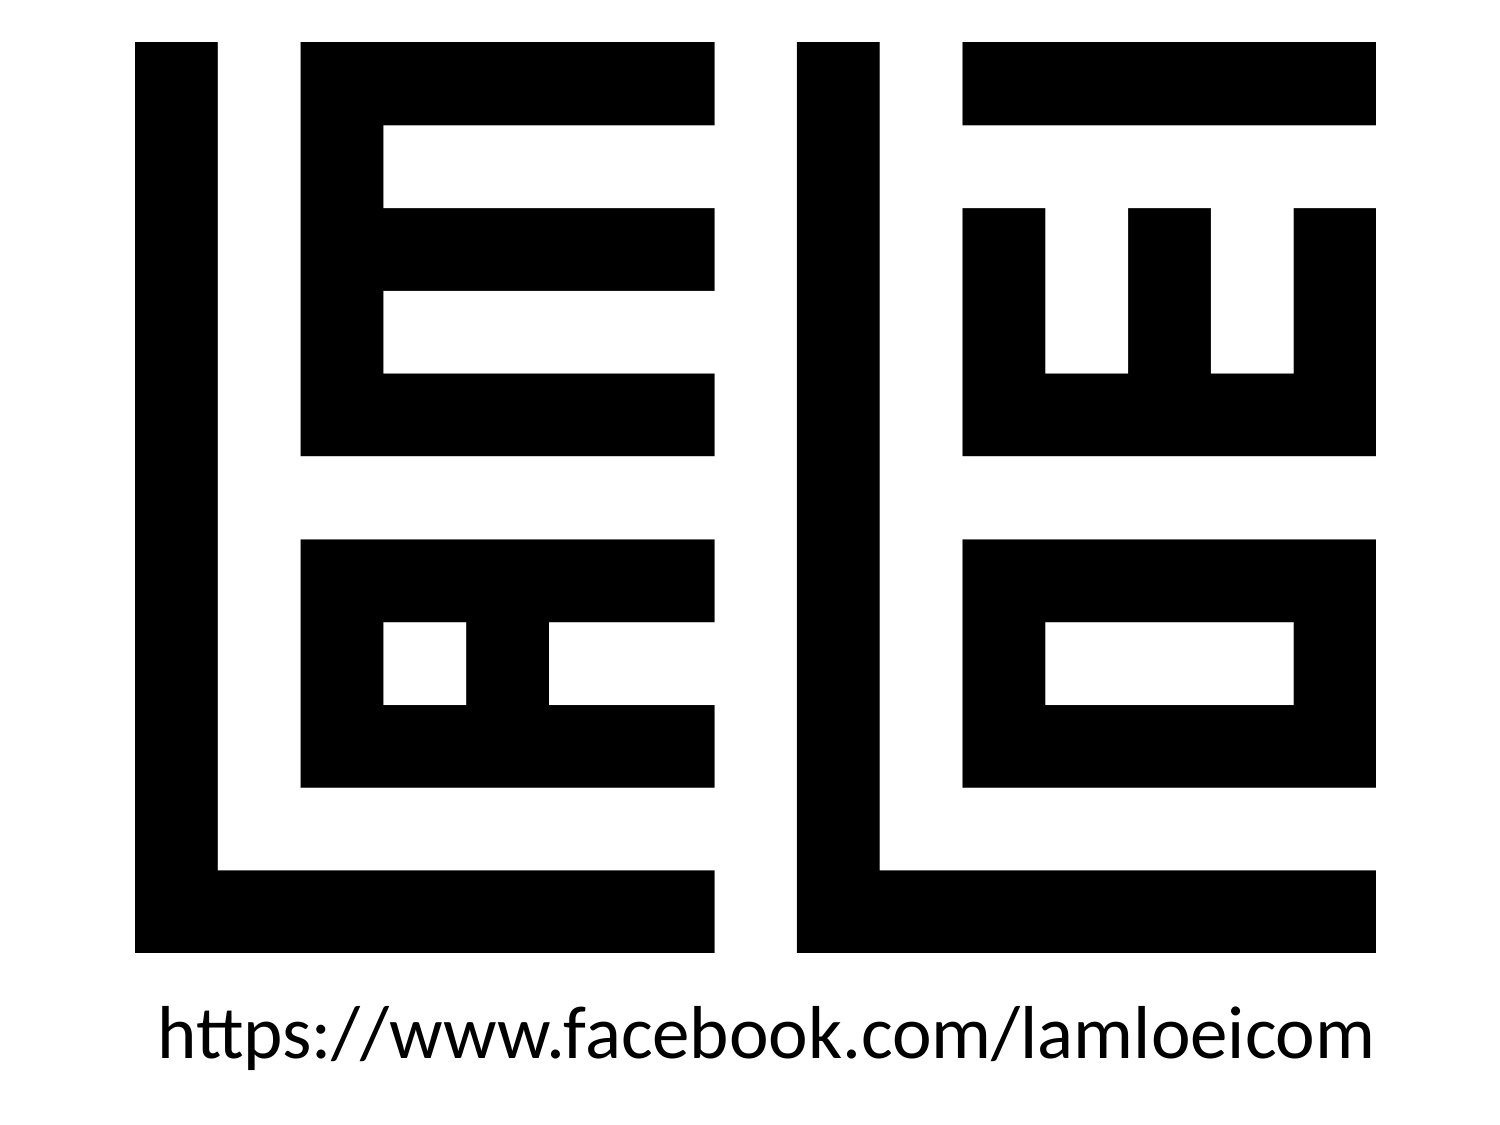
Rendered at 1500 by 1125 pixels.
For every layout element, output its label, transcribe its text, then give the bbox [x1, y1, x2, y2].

text_box https://www.facebook.com/lamloeicom [142, 975, 1392, 1081]
picture [135, 42, 1377, 953]
